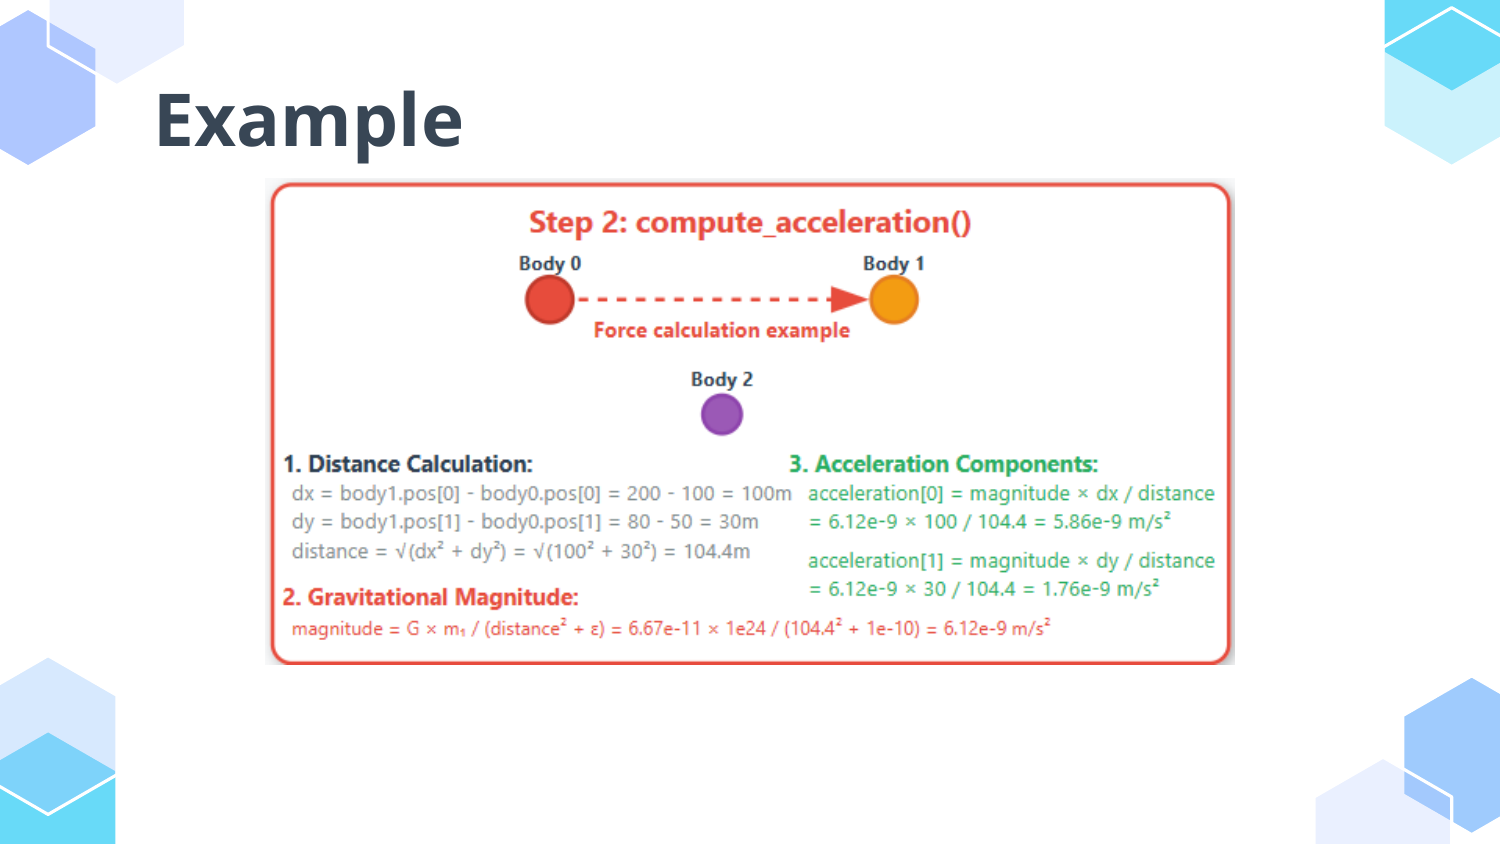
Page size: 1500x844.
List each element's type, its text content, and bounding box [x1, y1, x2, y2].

title Example [138, 71, 884, 176]
picture [265, 178, 1235, 666]
